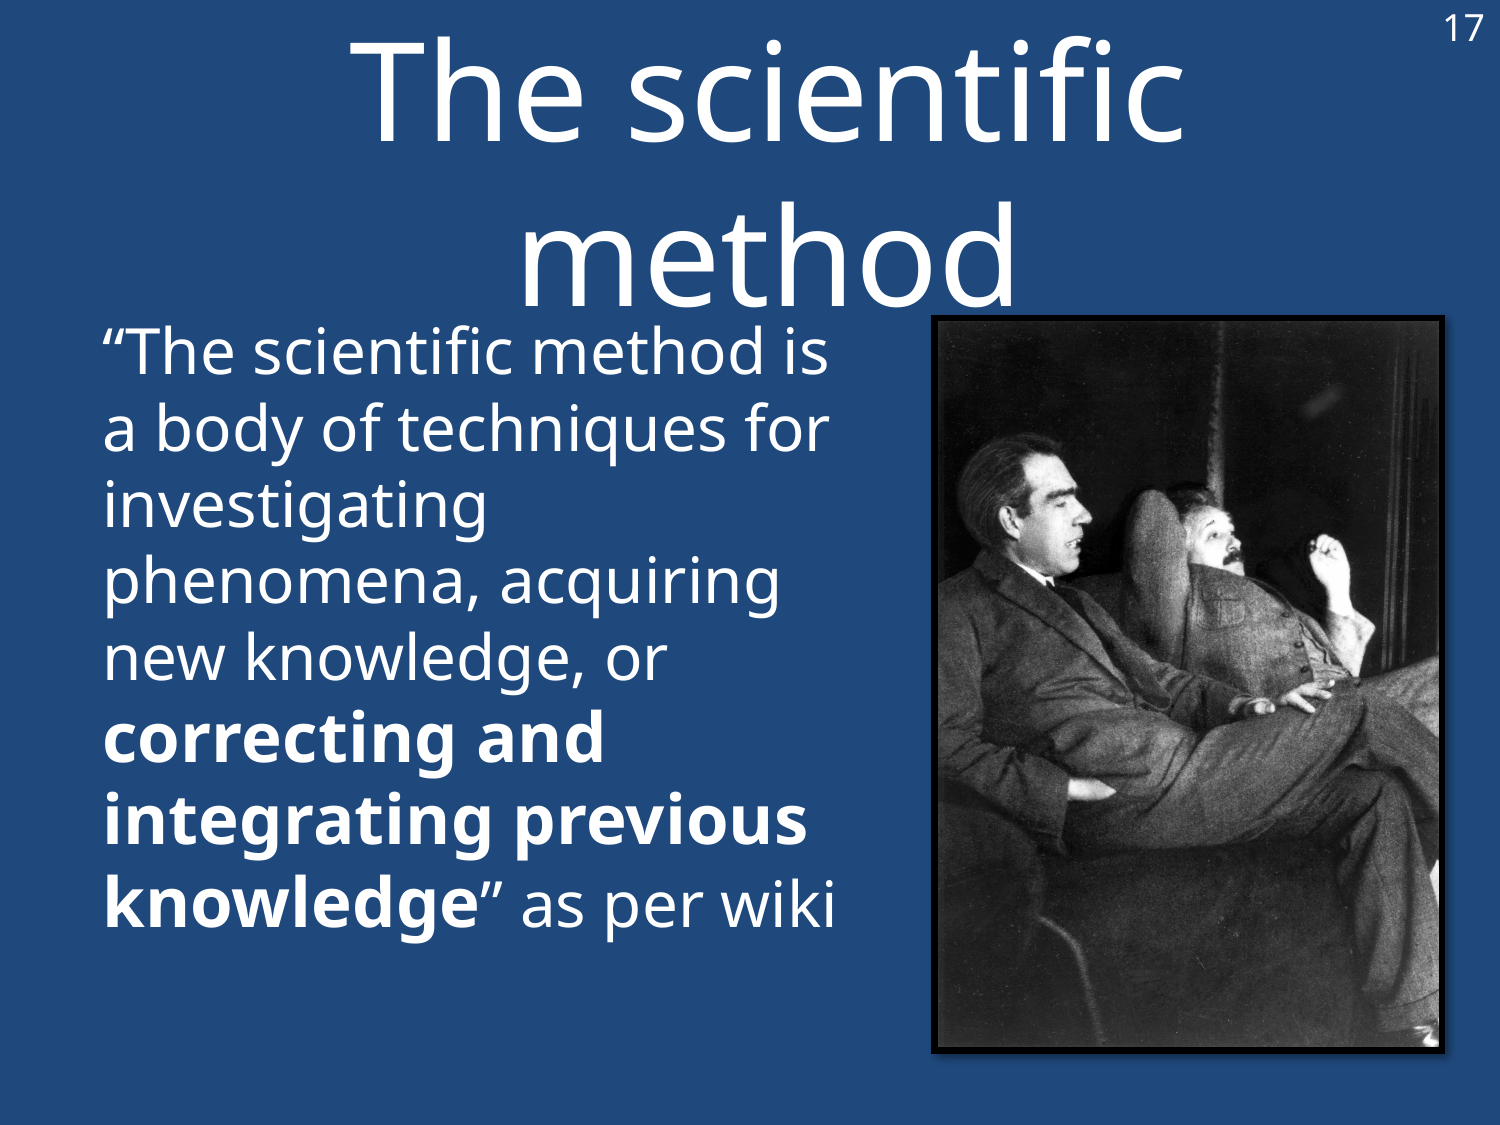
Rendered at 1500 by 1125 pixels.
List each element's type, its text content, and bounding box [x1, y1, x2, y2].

slide_number 17 [1149, 0, 1500, 60]
list “The scientific method is a body of techniques for investigating phenomena, acquiring new knowledge, or correcting and integrating previous knowledge” as per wiki [87, 303, 875, 1046]
title The scientific method [75, 75, 1463, 263]
picture [937, 320, 1440, 1048]
